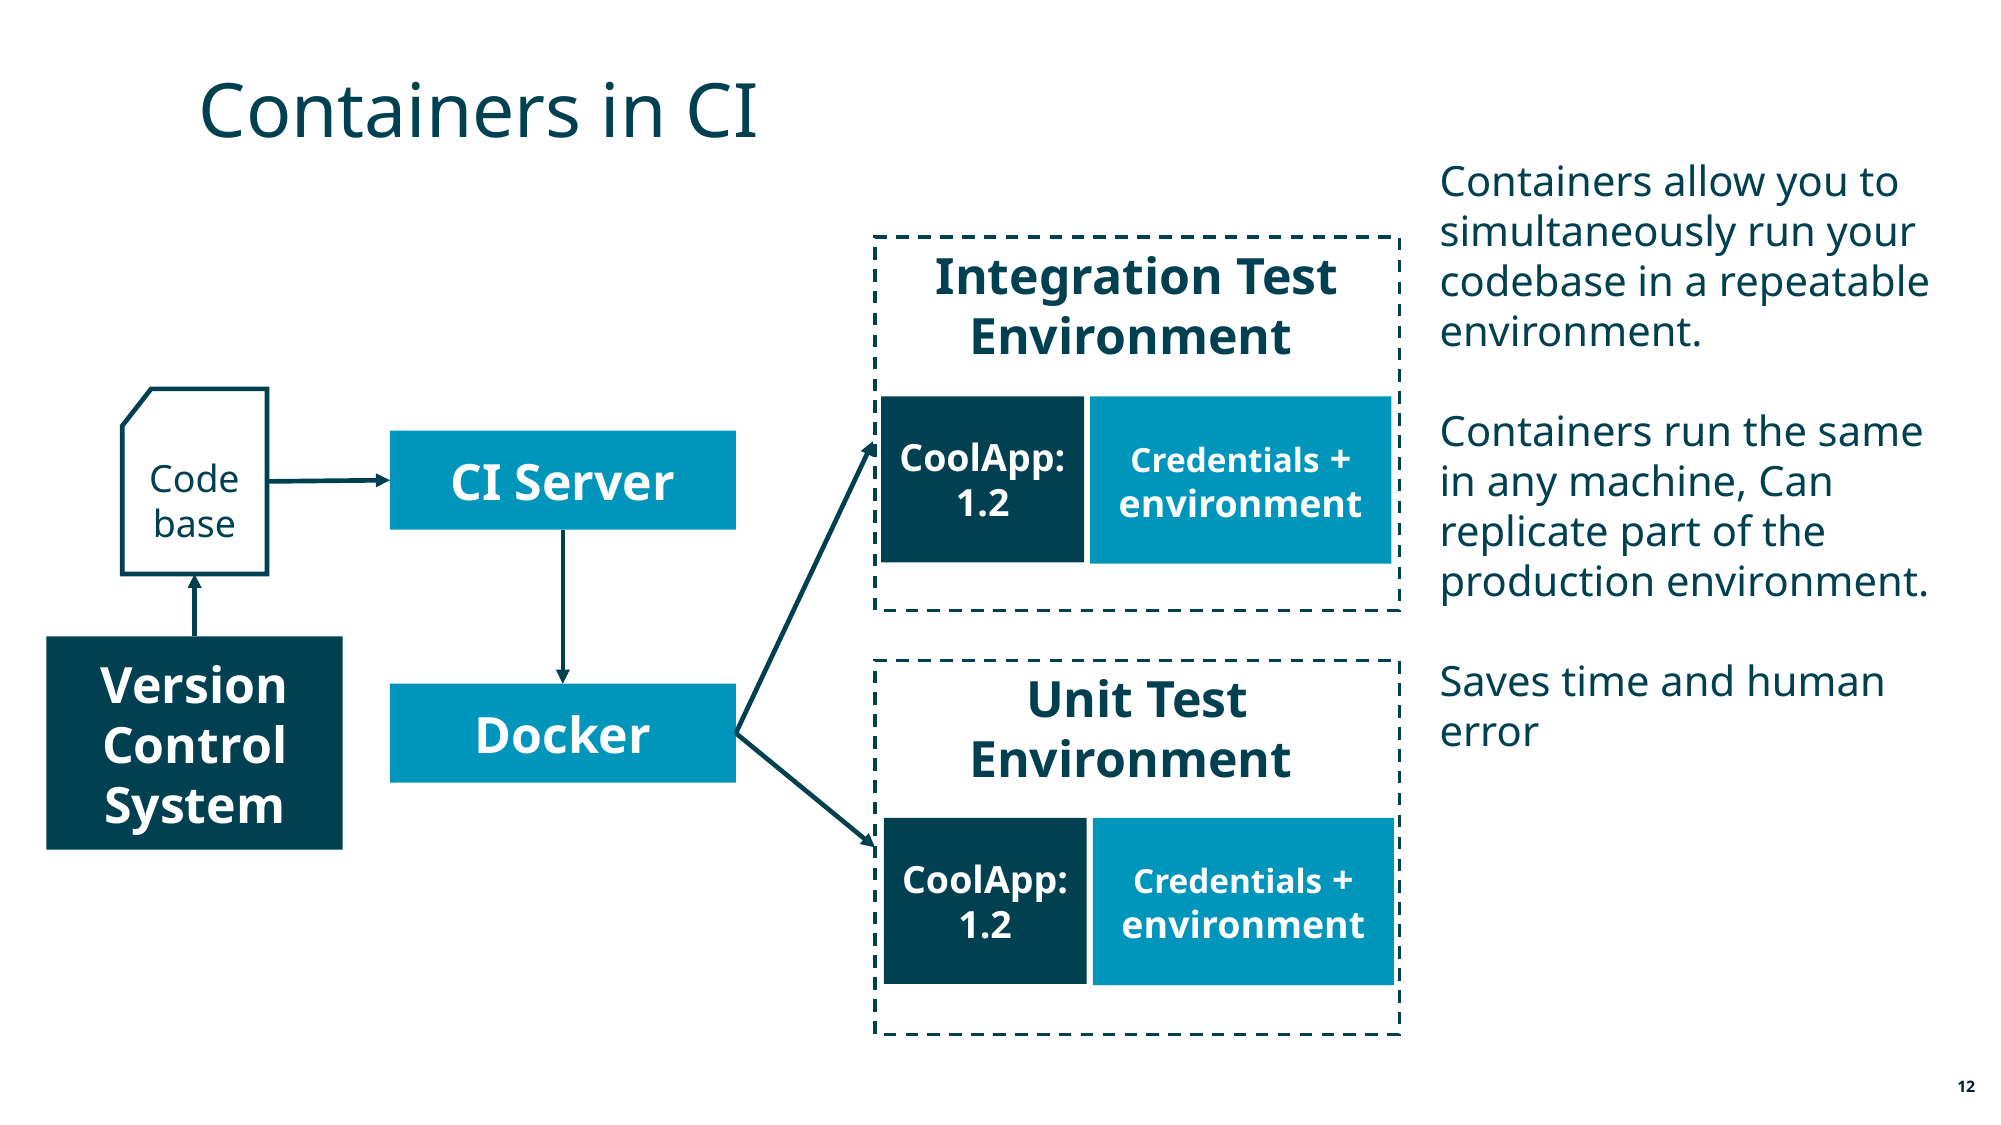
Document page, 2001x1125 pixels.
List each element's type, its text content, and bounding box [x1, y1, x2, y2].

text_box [46, 237, 1400, 1035]
text_box Containers allow you to simultaneously run your codebase in a repeatable environment. Containers run the same in any machine, Can replicate part of the production environment. Saves time and human error [1424, 147, 1954, 1034]
list Containers in CI [198, 62, 1439, 148]
slide_number 12 [1846, 1068, 1976, 1098]
